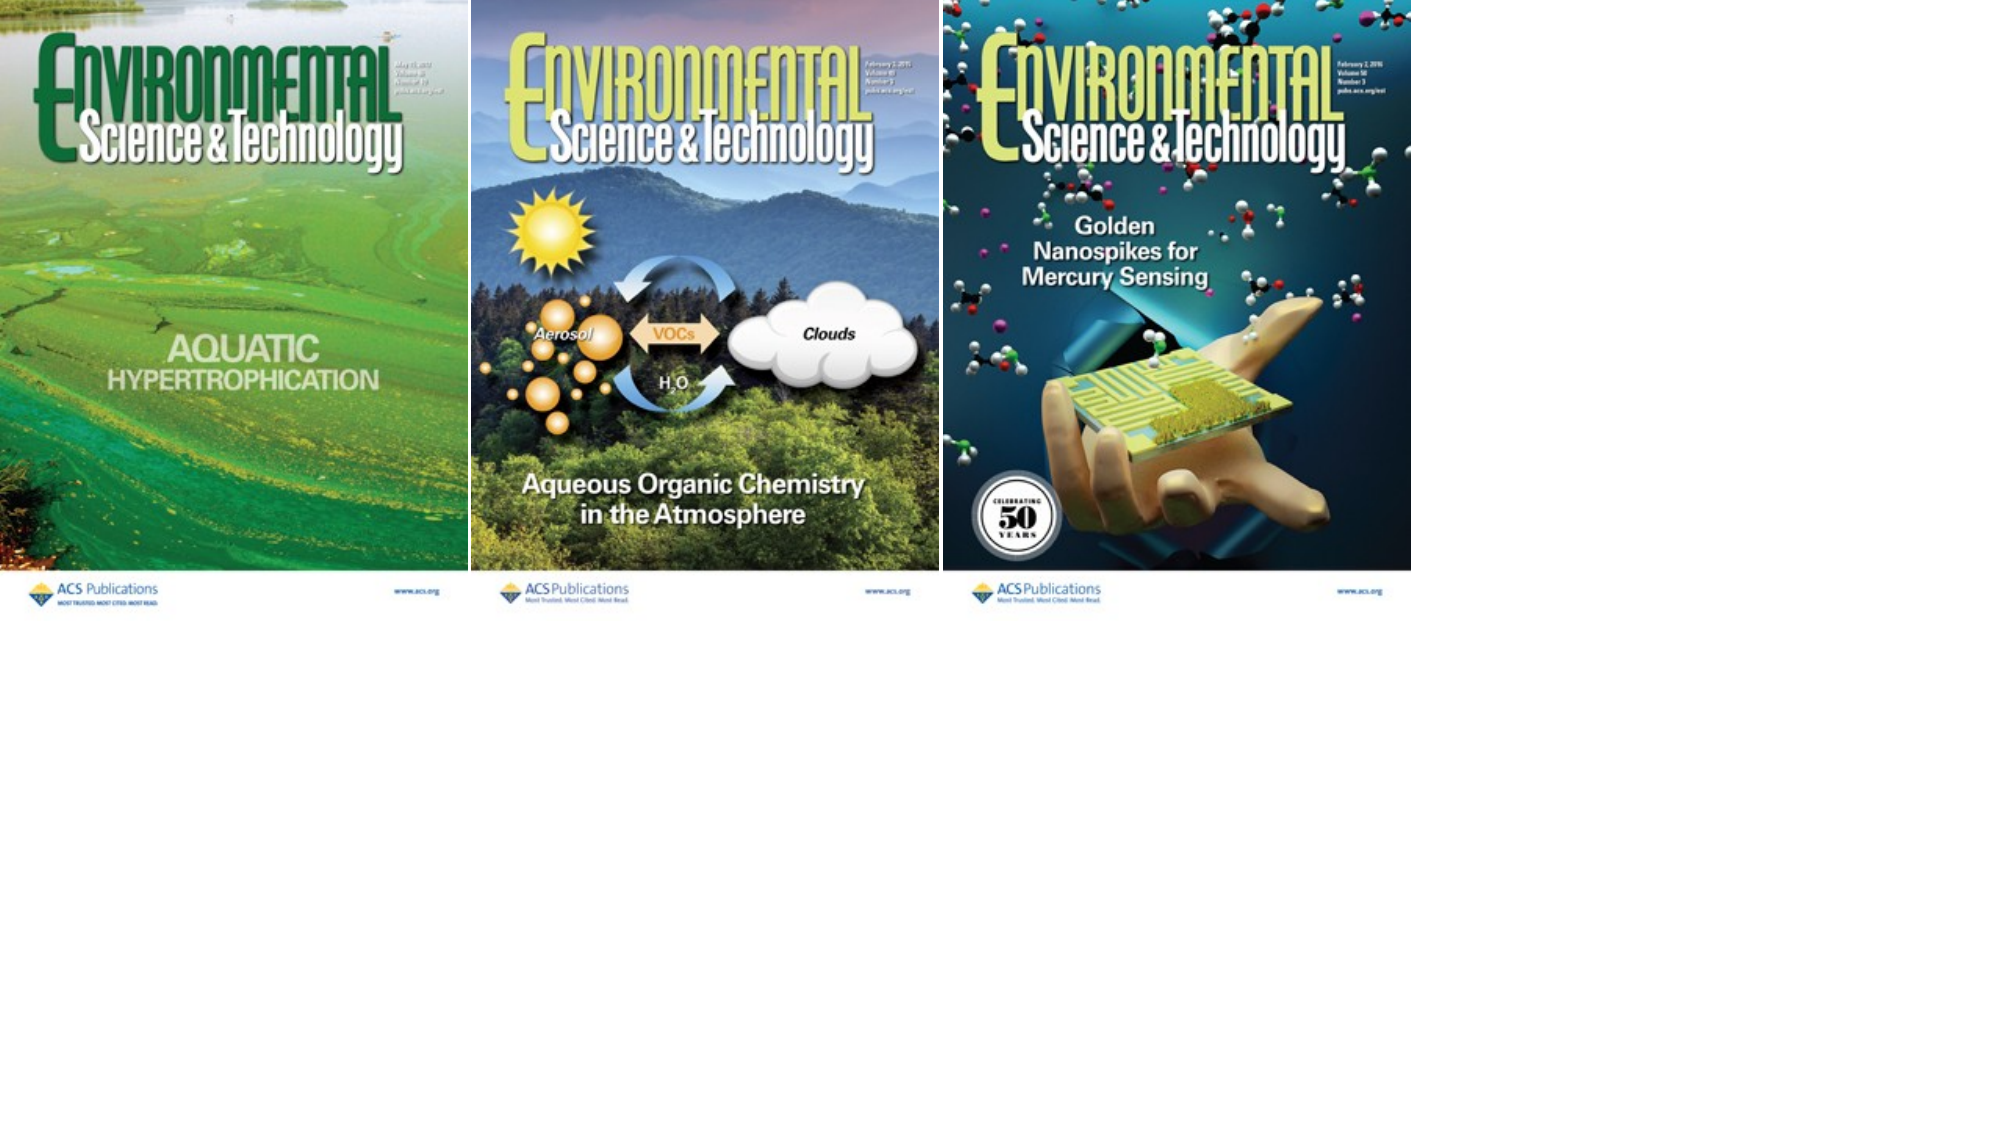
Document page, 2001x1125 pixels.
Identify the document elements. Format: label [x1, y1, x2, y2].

picture [471, 0, 940, 621]
picture [0, 0, 468, 621]
picture [943, 0, 1411, 621]
